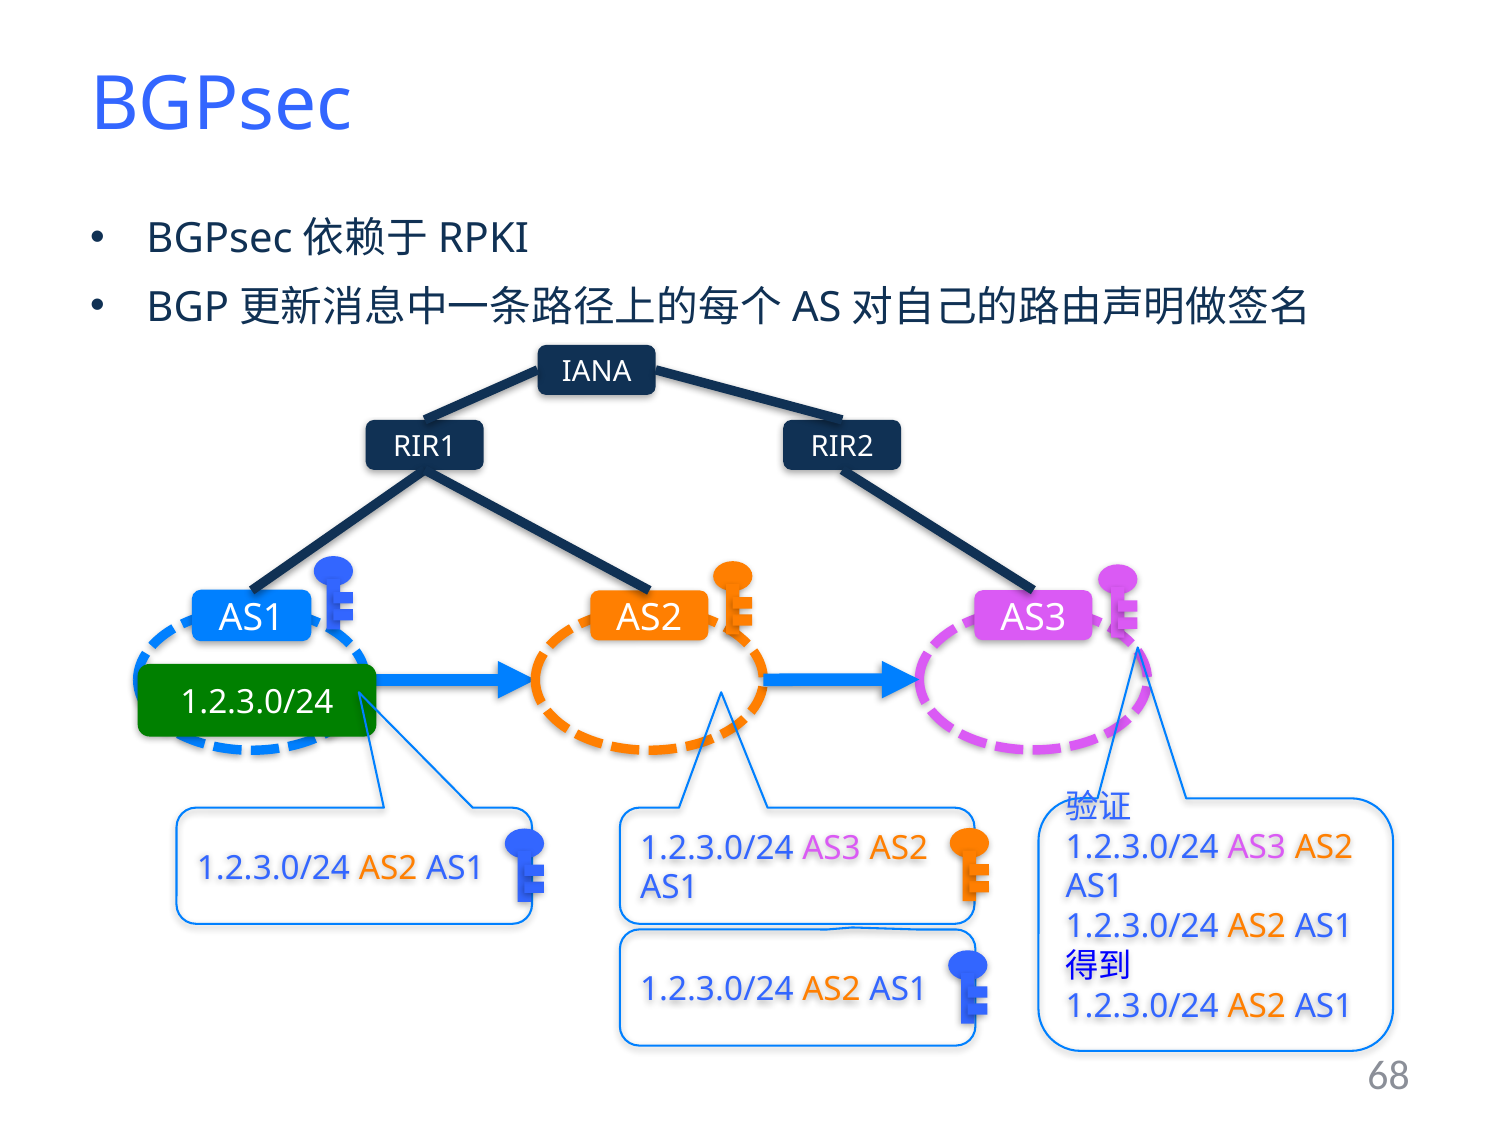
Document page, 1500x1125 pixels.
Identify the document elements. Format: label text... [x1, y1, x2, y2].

text_box [139, 620, 363, 666]
text_box RIR2 [782, 419, 903, 471]
list BGPsec依赖于RPKI BGP更新消息中一条路径上的每个AS对自己的路由声明做签名 [75, 193, 1425, 352]
text_box RIR1 [364, 419, 485, 468]
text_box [619, 679, 990, 1046]
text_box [424, 369, 538, 421]
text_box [1097, 564, 1138, 638]
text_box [176, 807, 545, 925]
title BGPsec [75, 6, 1425, 193]
text_box 1.2.3.0/24 [136, 663, 378, 738]
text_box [841, 469, 1034, 591]
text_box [712, 560, 753, 635]
text_box [918, 621, 1136, 751]
text_box [205, 745, 298, 752]
text_box [534, 621, 764, 748]
text_box AS3 [973, 589, 1092, 641]
text_box AS2 [589, 589, 708, 642]
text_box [655, 369, 843, 421]
text_box AS1 [191, 589, 311, 642]
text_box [313, 598, 354, 630]
text_box 验证 1.2.3.0/24 AS3 AS2 AS1 1.2.3.0/24 AS2 AS1 得到 1.2.3.0/24 AS2 AS1 [1037, 646, 1394, 1052]
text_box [424, 469, 650, 591]
text_box IANA [536, 344, 657, 396]
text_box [251, 469, 423, 591]
slide_number 68 [1074, 1042, 1425, 1103]
